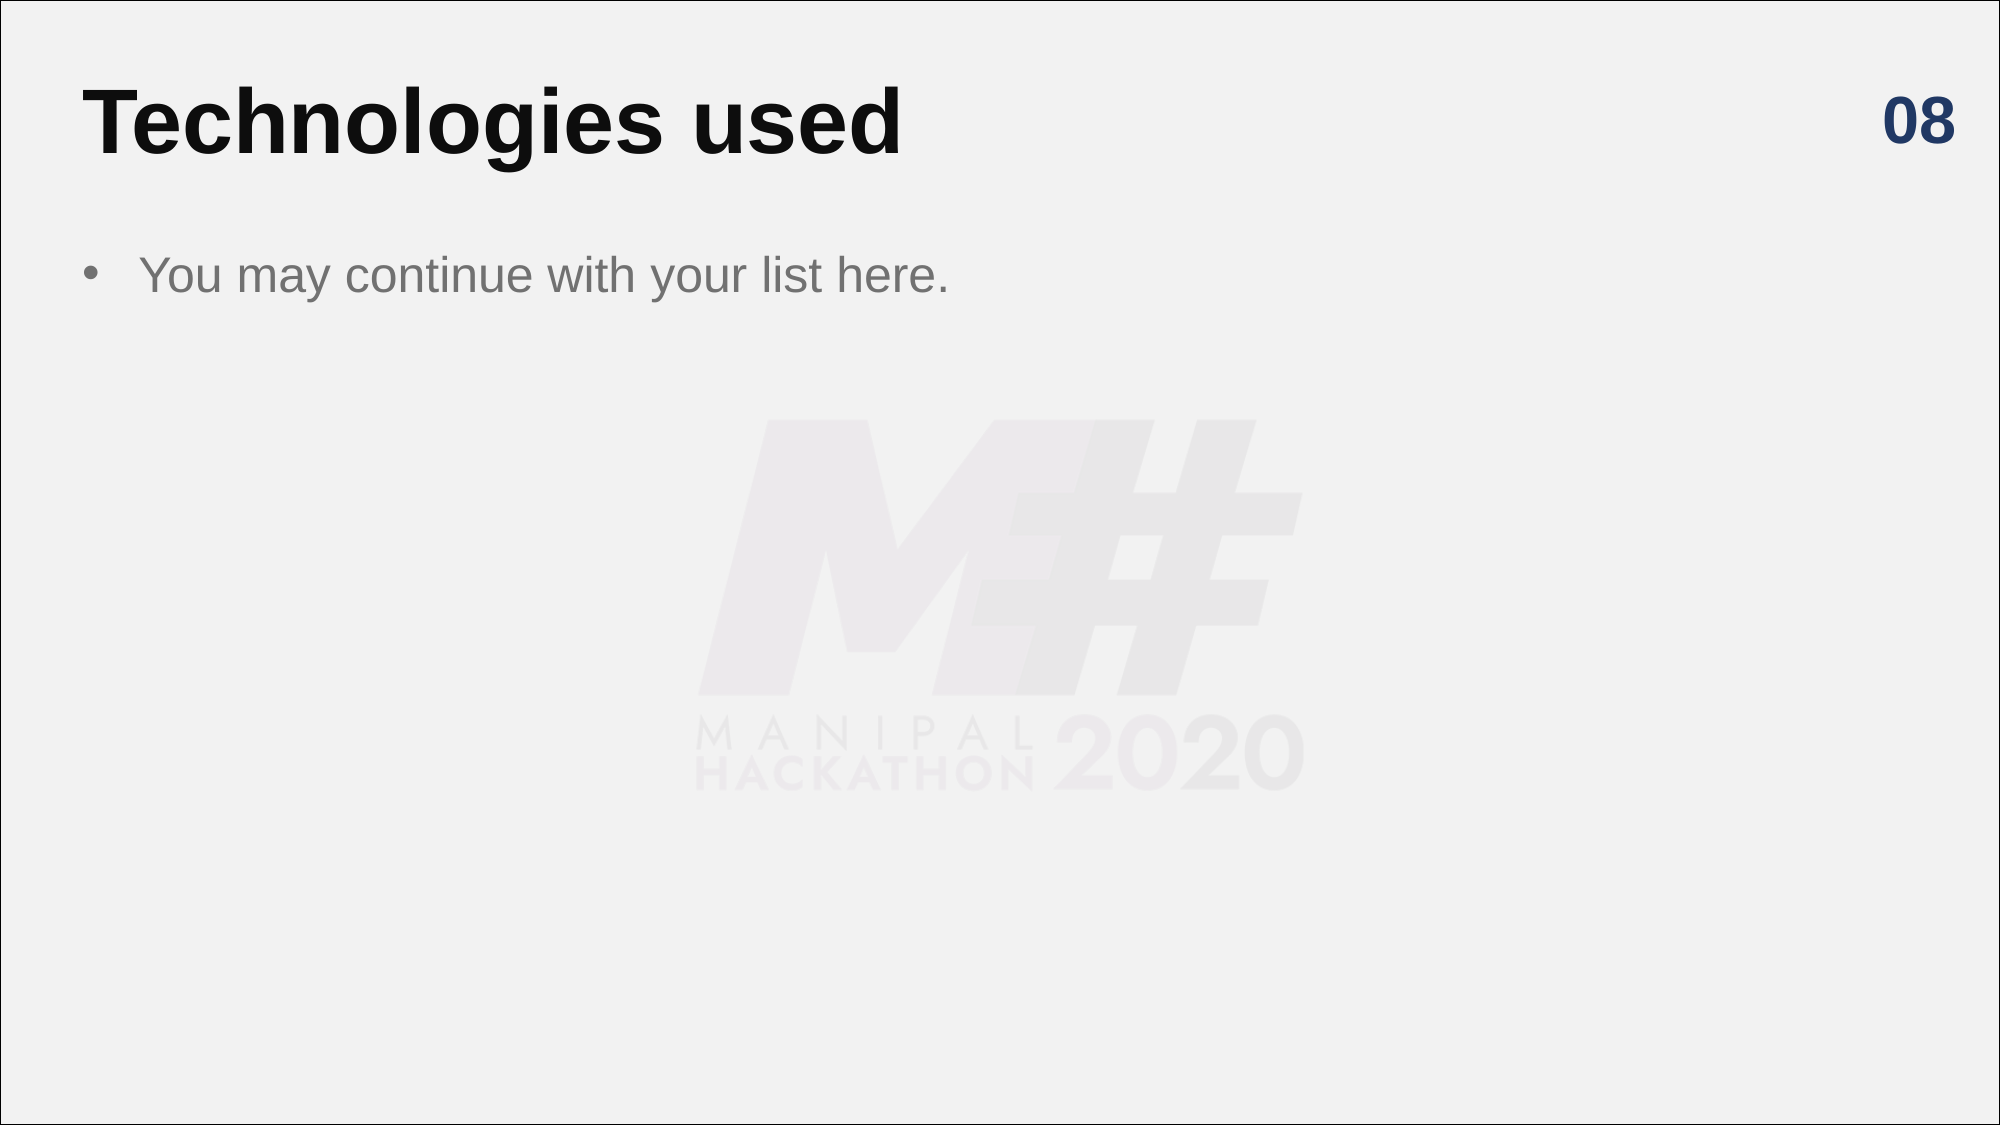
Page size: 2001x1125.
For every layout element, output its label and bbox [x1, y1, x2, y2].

text_box [0, 0, 2000, 1125]
